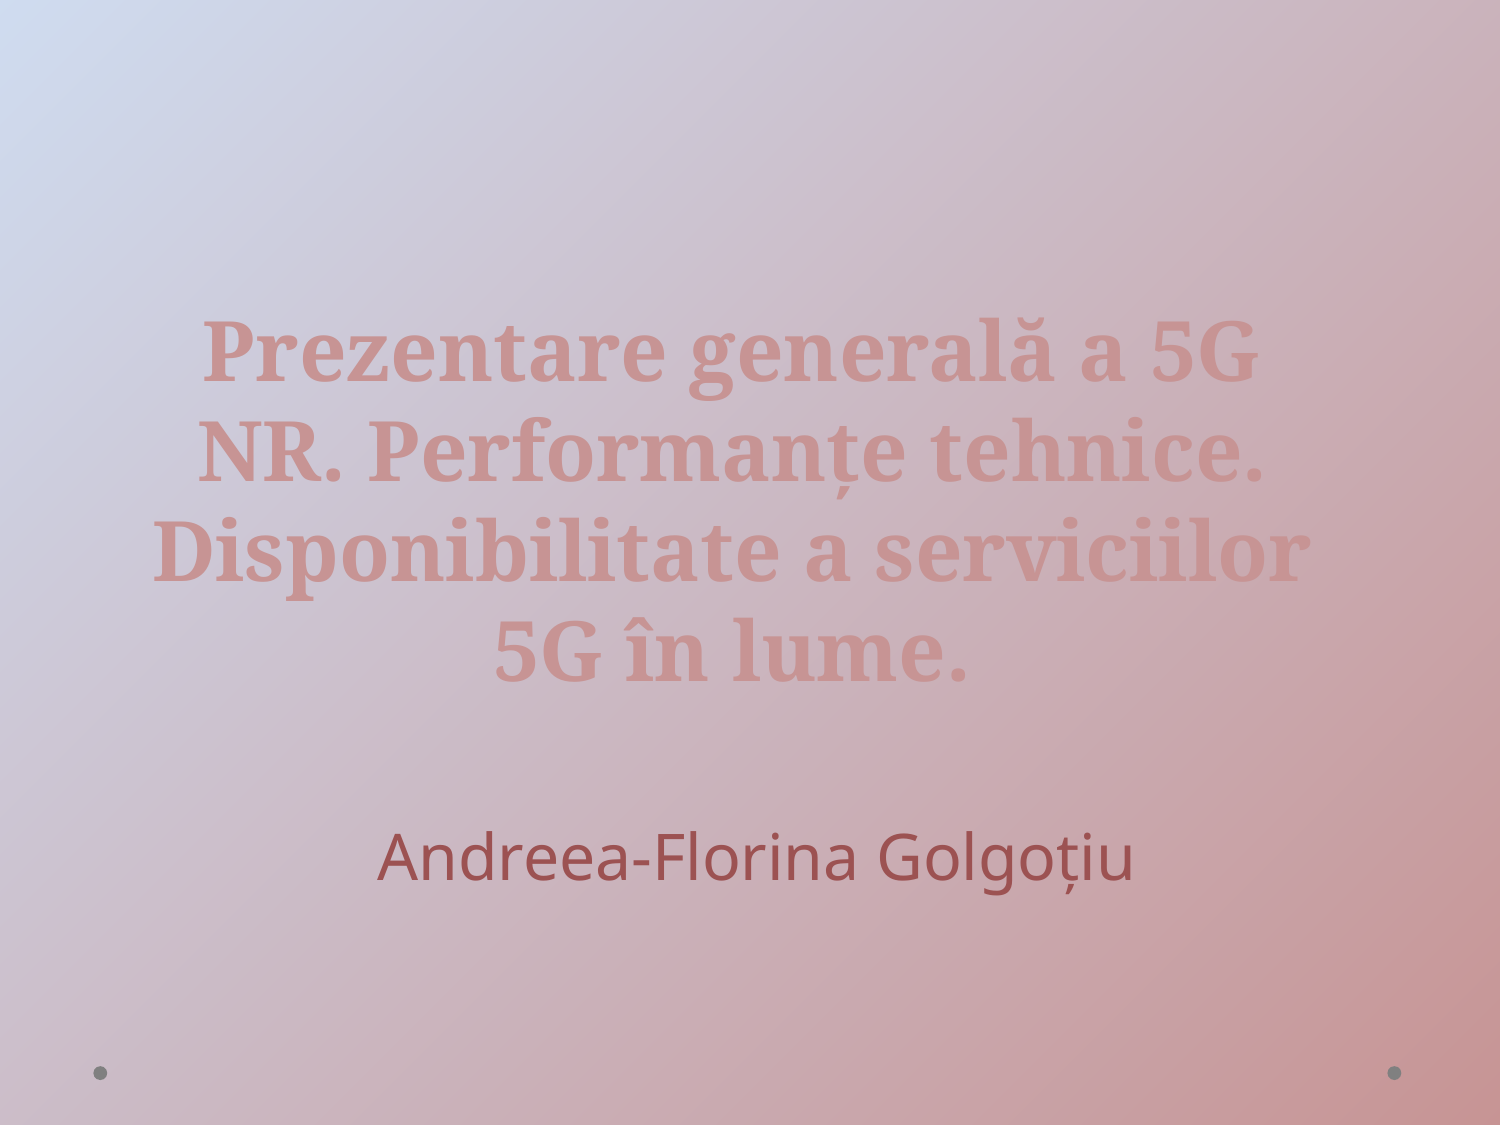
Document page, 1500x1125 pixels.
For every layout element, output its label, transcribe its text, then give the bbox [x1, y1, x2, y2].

text_box Prezentare generală a 5G NR. Performanțe tehnice. Disponibilitate a serviciilor 5G în lume. [135, 290, 1329, 841]
list Andreea-Florina Golgoțiu [230, 597, 1436, 976]
